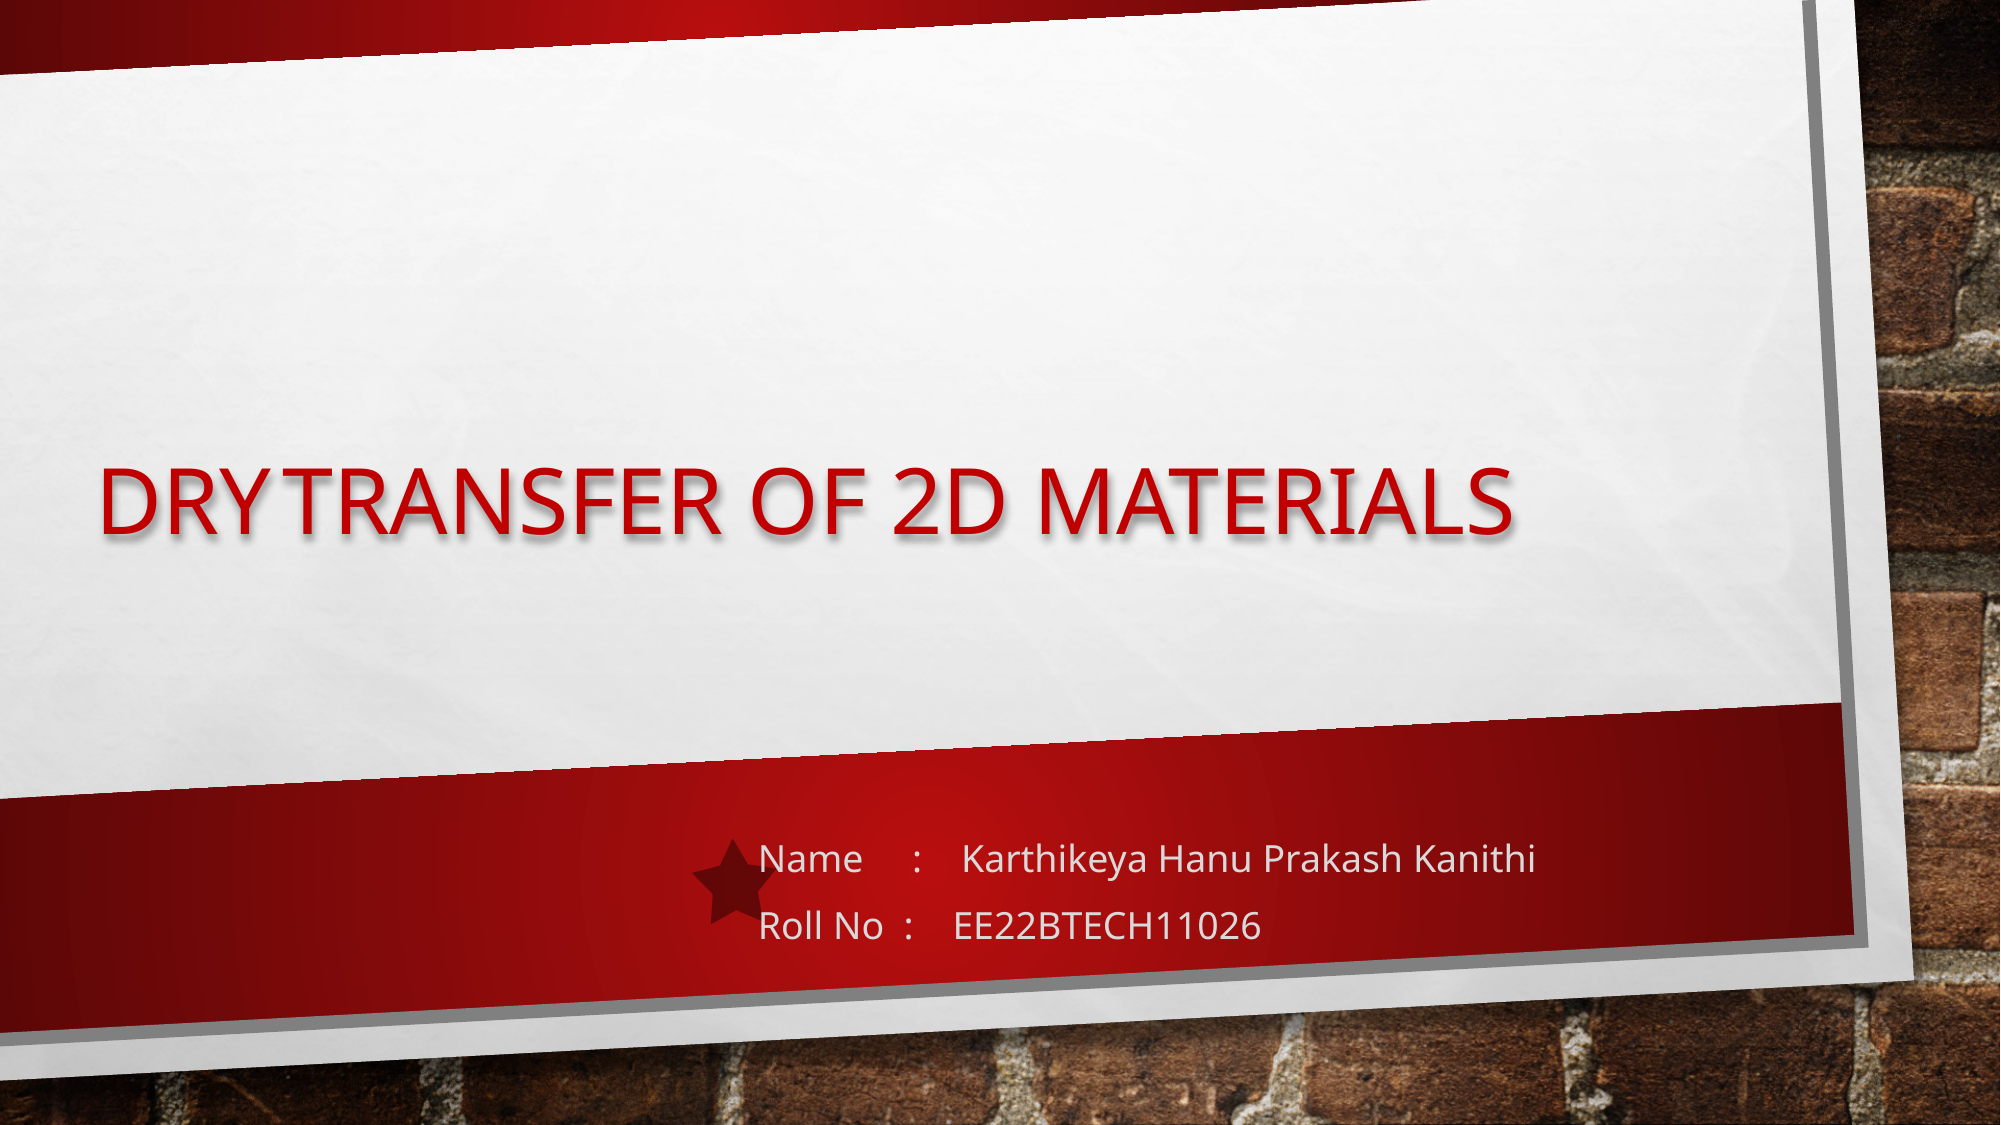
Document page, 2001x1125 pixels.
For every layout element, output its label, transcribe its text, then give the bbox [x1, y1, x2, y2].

text_box Name : Karthikeya Hanu Prakash Kanithi Roll No : EE22BTECH11026 [743, 805, 1553, 1023]
title DRY TRANSFER OF 2D MATERIALS [54, 382, 1604, 563]
picture [0, 0, 2000, 1125]
